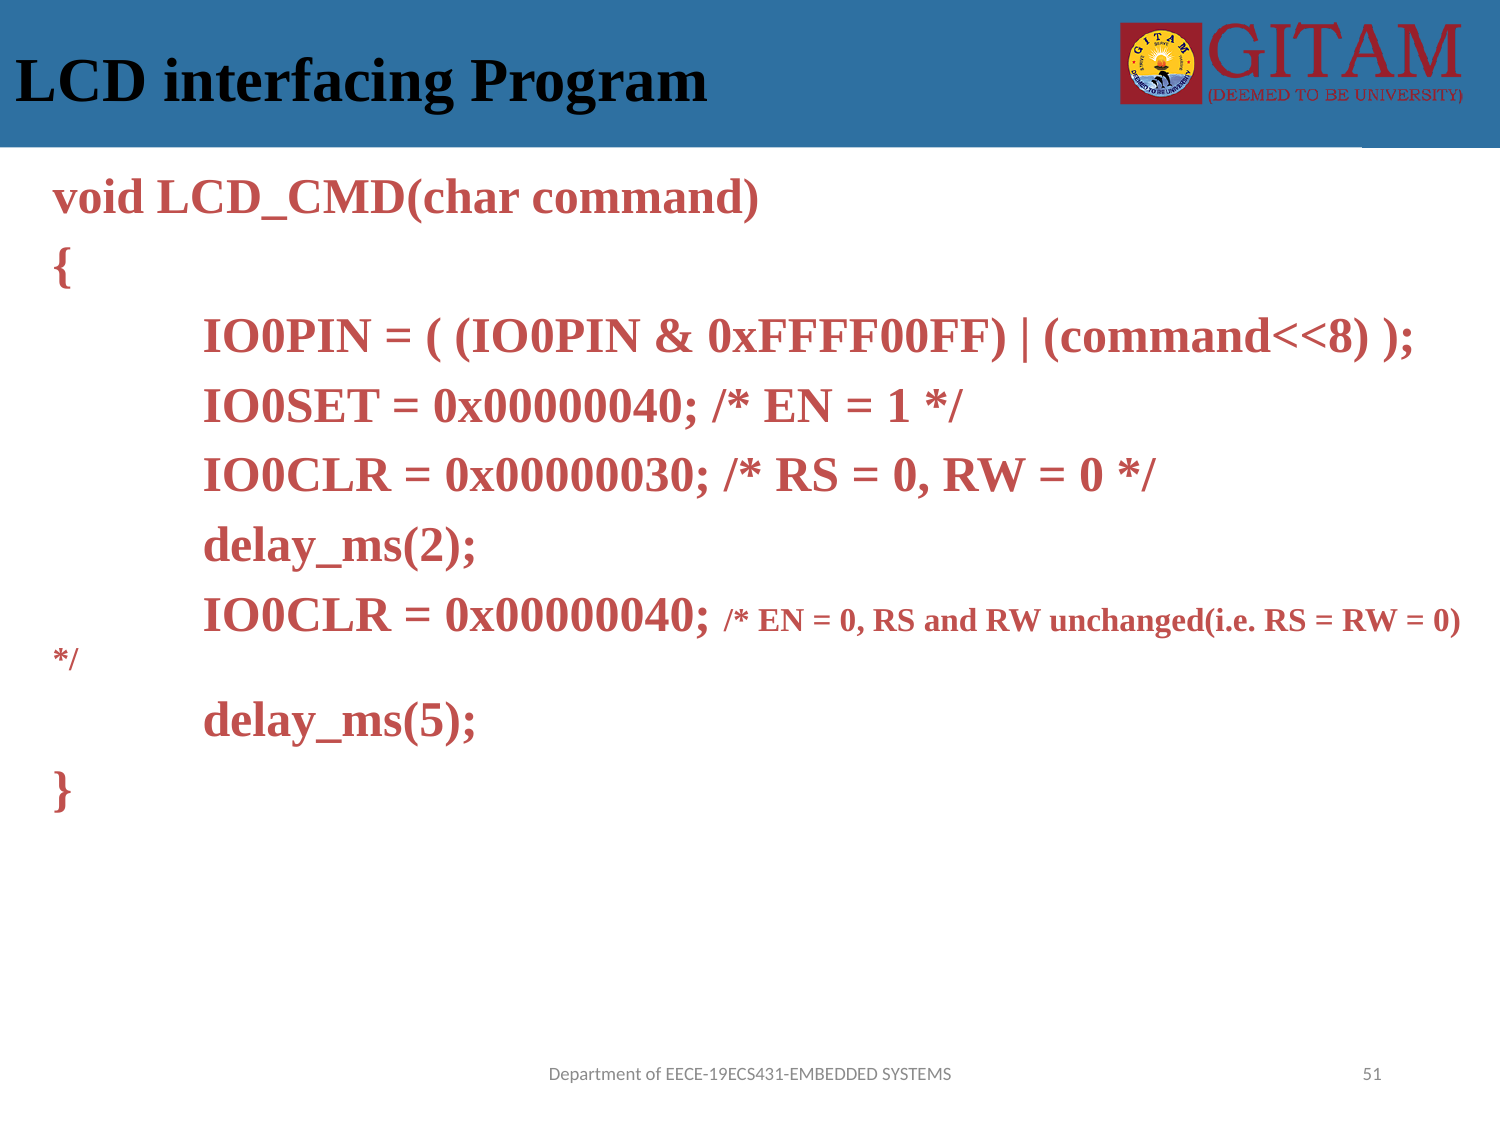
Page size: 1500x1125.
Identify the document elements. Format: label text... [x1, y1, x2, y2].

list void LCD_CMD(char command) { IO0PIN = ( (IO0PIN & 0xFFFF00FF) | (command<<8) ); IO0SET = 0x00000040; /* EN = 1 */ IO0CLR = 0x00000030; /* RS = 0, RW = 0 */ delay_ms(2); IO0CLR = 0x00000040; /* EN = 0, RS and RW unchanged(i.e. RS = RW = 0) */ delay_ms(5); } [37, 162, 1488, 1110]
slide_number 51 [1059, 1042, 1397, 1103]
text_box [0, 0, 1500, 151]
footer Department of EECE-19ECS431-EMBEDDED SYSTEMS [496, 1042, 1004, 1103]
picture [1112, 15, 1469, 117]
